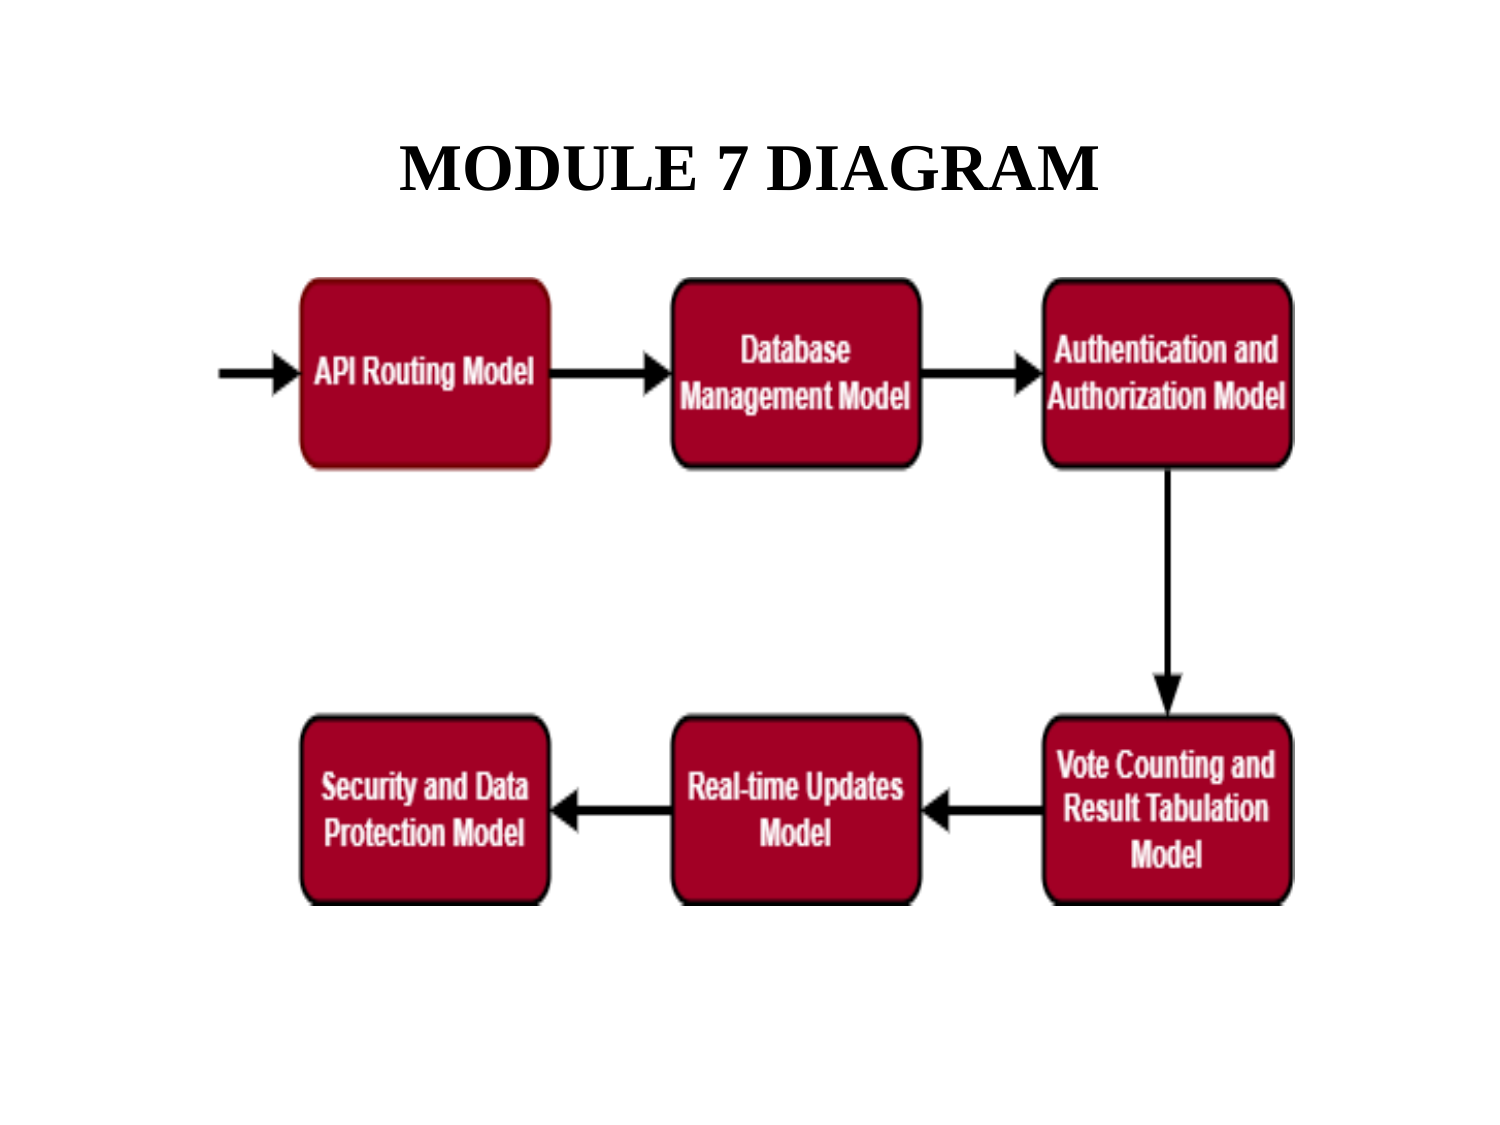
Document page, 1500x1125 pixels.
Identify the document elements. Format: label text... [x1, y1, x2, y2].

title MODULE 7 DIAGRAM [103, 59, 1397, 278]
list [201, 277, 1295, 907]
